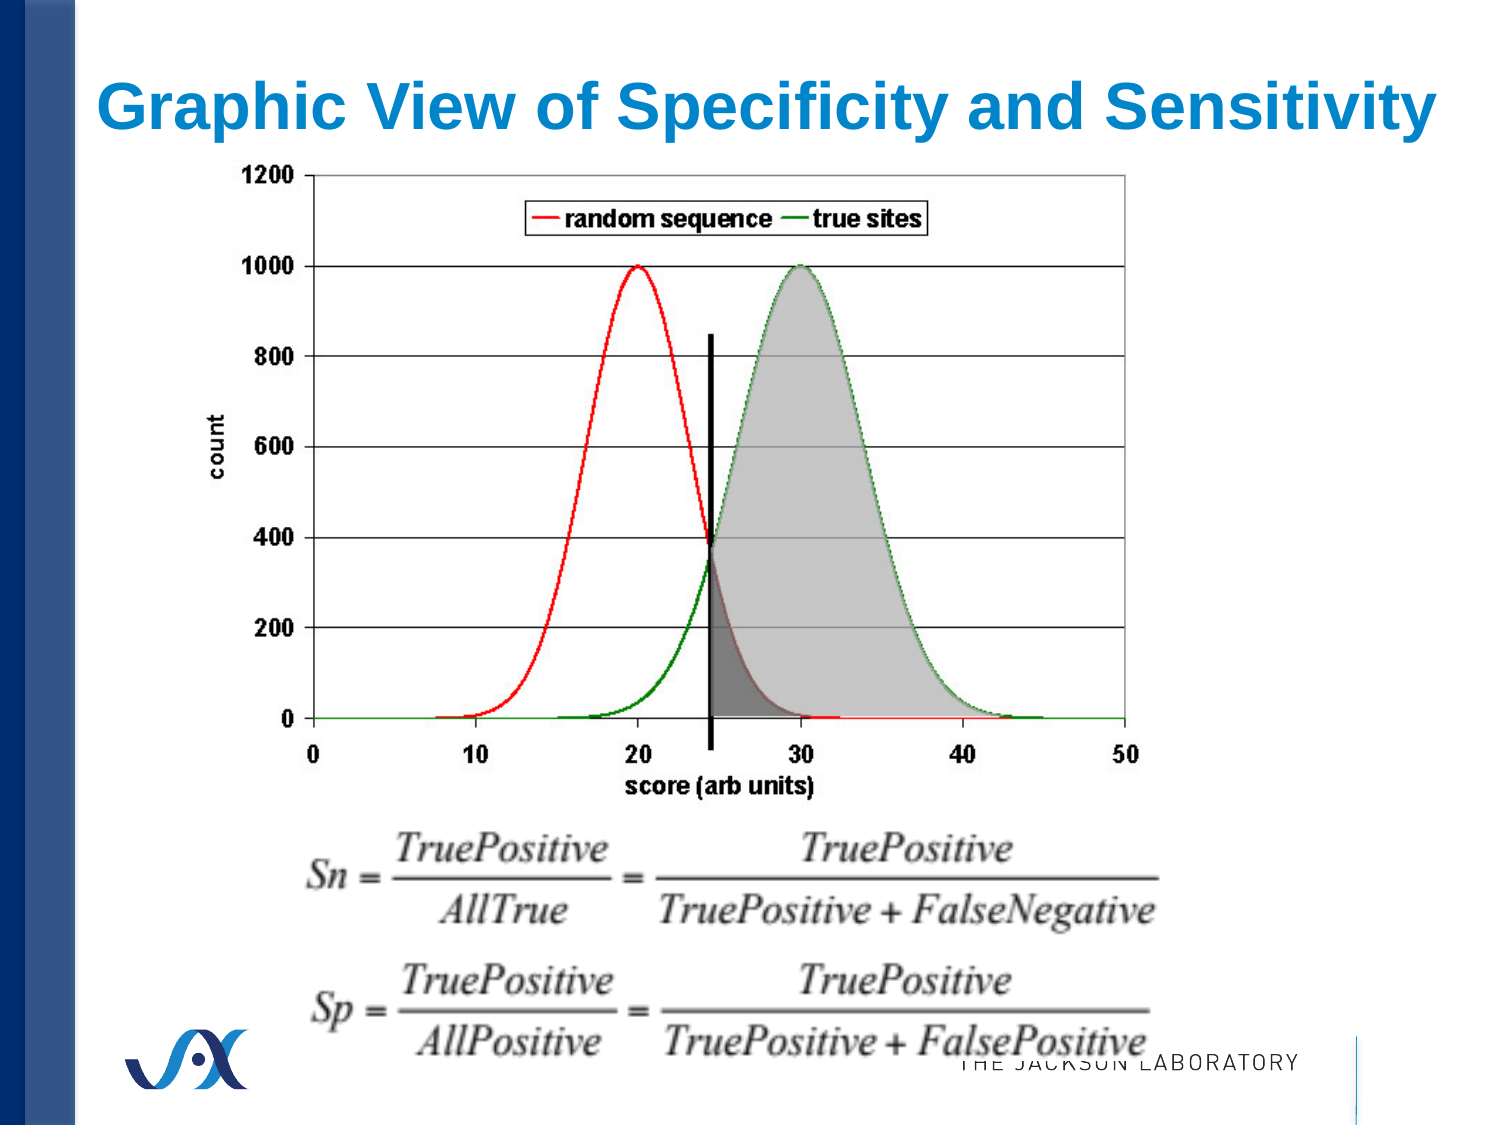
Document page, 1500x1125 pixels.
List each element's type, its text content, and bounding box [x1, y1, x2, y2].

picture [957, 1051, 1300, 1076]
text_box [187, 147, 1276, 1062]
title Graphic View of Specificity and Sensitivity [96, 37, 1466, 150]
picture [110, 1011, 268, 1106]
